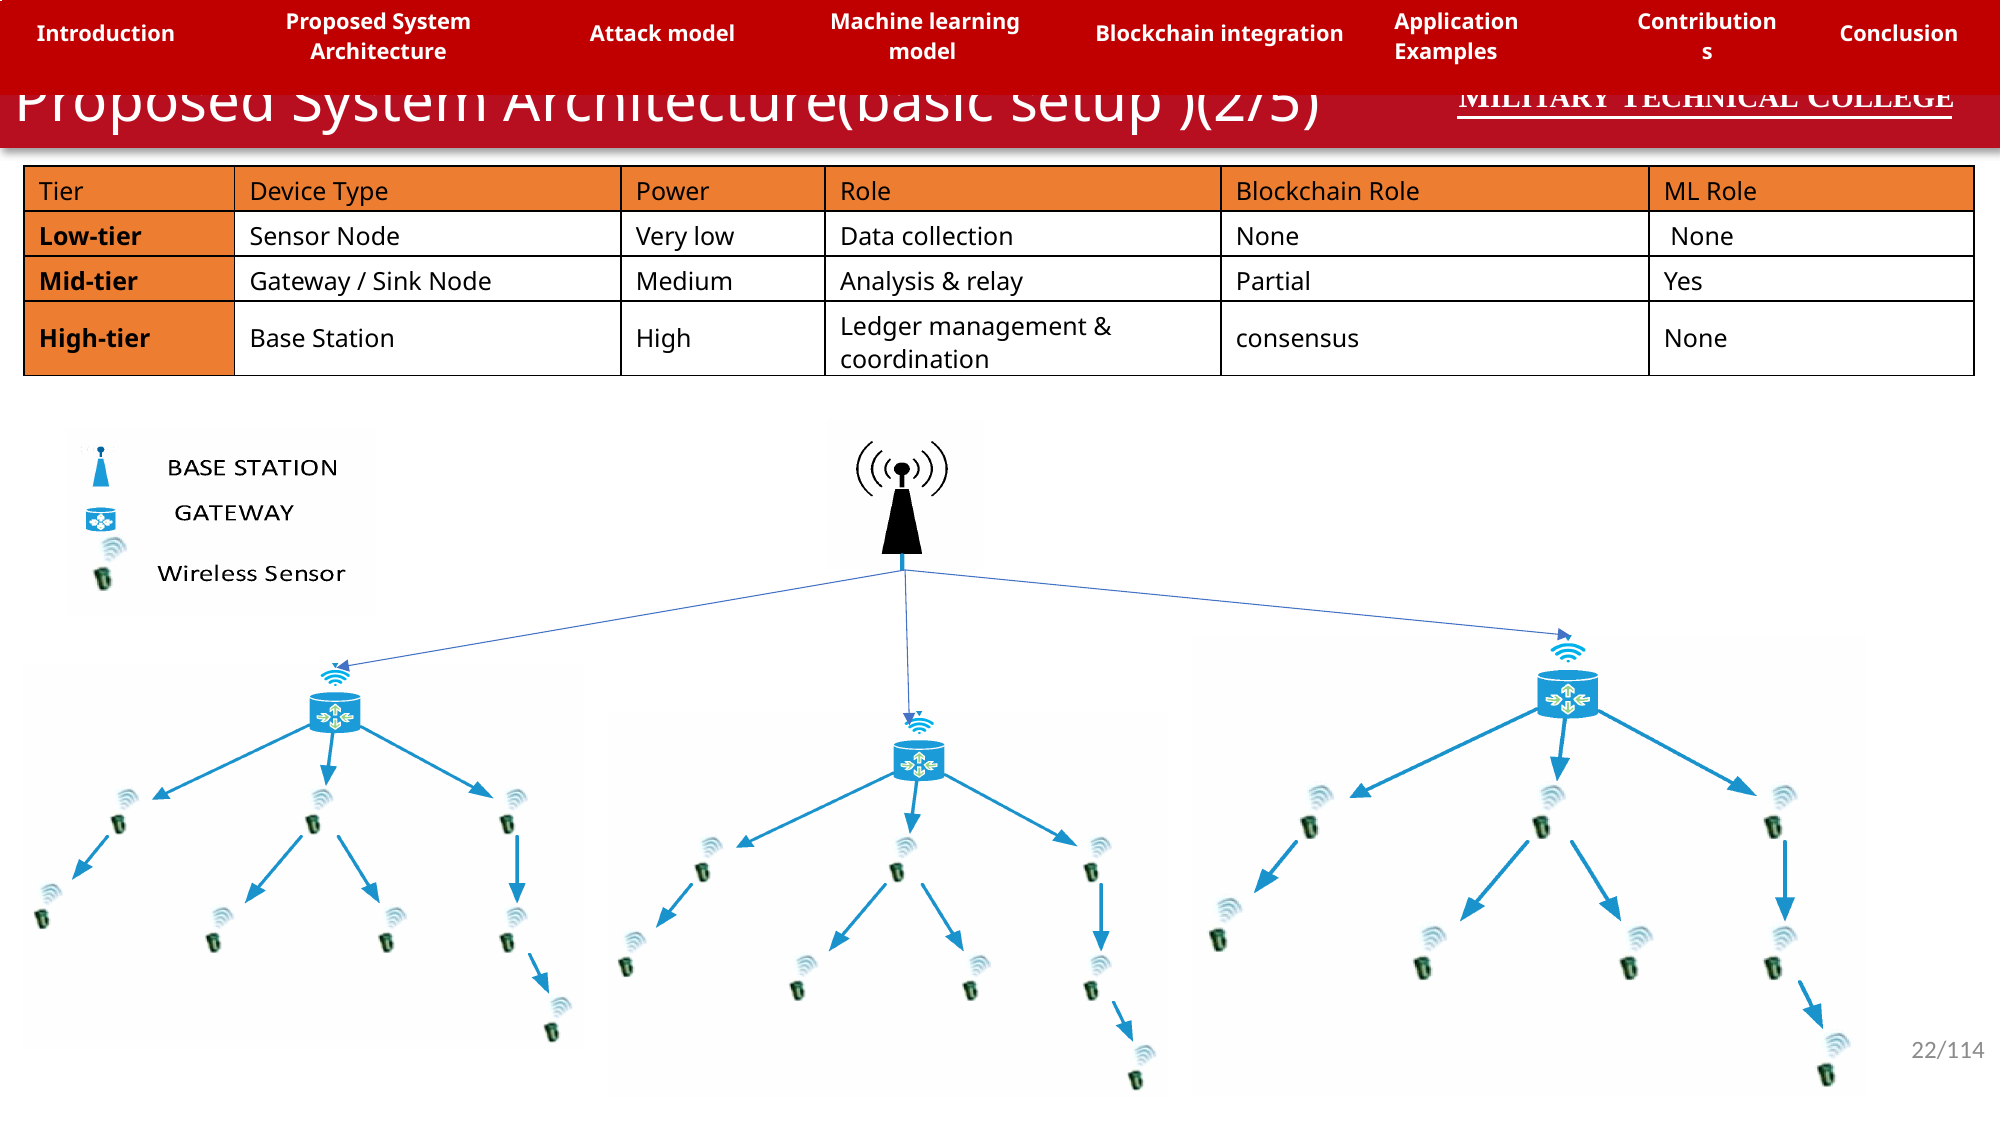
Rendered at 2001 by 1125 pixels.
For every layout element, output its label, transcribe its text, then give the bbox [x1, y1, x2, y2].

picture [66, 428, 376, 616]
table_header Power [622, 167, 824, 210]
table_cell High-tier [25, 302, 234, 375]
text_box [336, 569, 904, 668]
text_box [1443, 66, 2000, 123]
table_header Machine learning model [785, 0, 1066, 49]
picture [826, 415, 984, 569]
table_cell Sensor Node [235, 212, 620, 255]
table_header Introduction [2, 0, 211, 49]
table_cell Ledger management & coordination [826, 302, 1220, 375]
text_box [904, 569, 910, 726]
table_header Conclusion [1797, 0, 2000, 49]
table_header Role [826, 167, 1220, 210]
table_cell Yes [1650, 257, 1973, 300]
table_cell None [1650, 302, 1973, 375]
table_cell consensus [1222, 302, 1648, 375]
table_cell Base Station [235, 302, 620, 375]
picture [1192, 635, 1866, 1096]
table_cell None [1650, 212, 1973, 255]
table_header Contributions [1618, 0, 1797, 49]
table_cell Low-tier [25, 212, 234, 255]
table_header Proposed System Architecture [211, 0, 546, 49]
table_header Blockchain integration [1066, 0, 1379, 49]
table_header Device Type [235, 167, 620, 210]
table_header Tier [25, 167, 234, 210]
table_cell Data collection [826, 212, 1220, 255]
table_cell Medium [622, 257, 824, 300]
picture [608, 711, 1169, 1098]
table_cell Analysis & relay [826, 257, 1220, 300]
table_cell High [622, 302, 824, 375]
table_cell Very low [622, 212, 824, 255]
table_header ML Role [1650, 167, 1973, 210]
table_header Attack model [546, 0, 785, 49]
table_cell Mid-tier [25, 257, 234, 300]
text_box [0, 49, 2000, 148]
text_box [905, 569, 1571, 636]
table_header Application Examples [1379, 0, 1618, 49]
table_cell Gateway / Sink Node [235, 257, 620, 300]
table_cell None [1222, 212, 1648, 255]
table_cell Partial [1222, 257, 1648, 300]
table_header Blockchain Role [1222, 167, 1648, 210]
picture [23, 663, 585, 1050]
